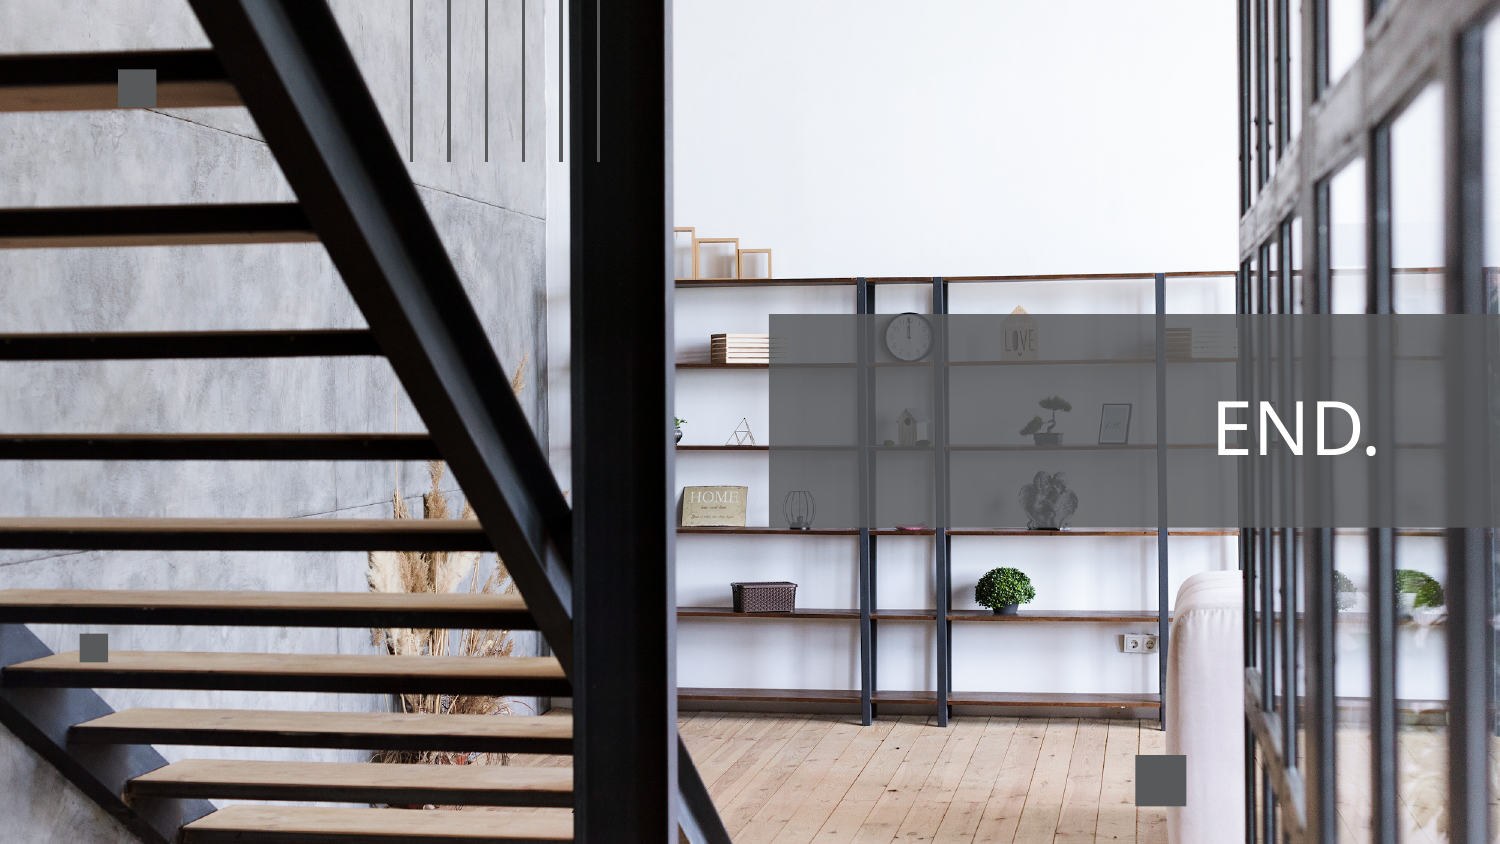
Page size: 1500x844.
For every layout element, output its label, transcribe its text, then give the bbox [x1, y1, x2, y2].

title END. [781, 342, 1382, 508]
picture [0, 0, 1500, 844]
